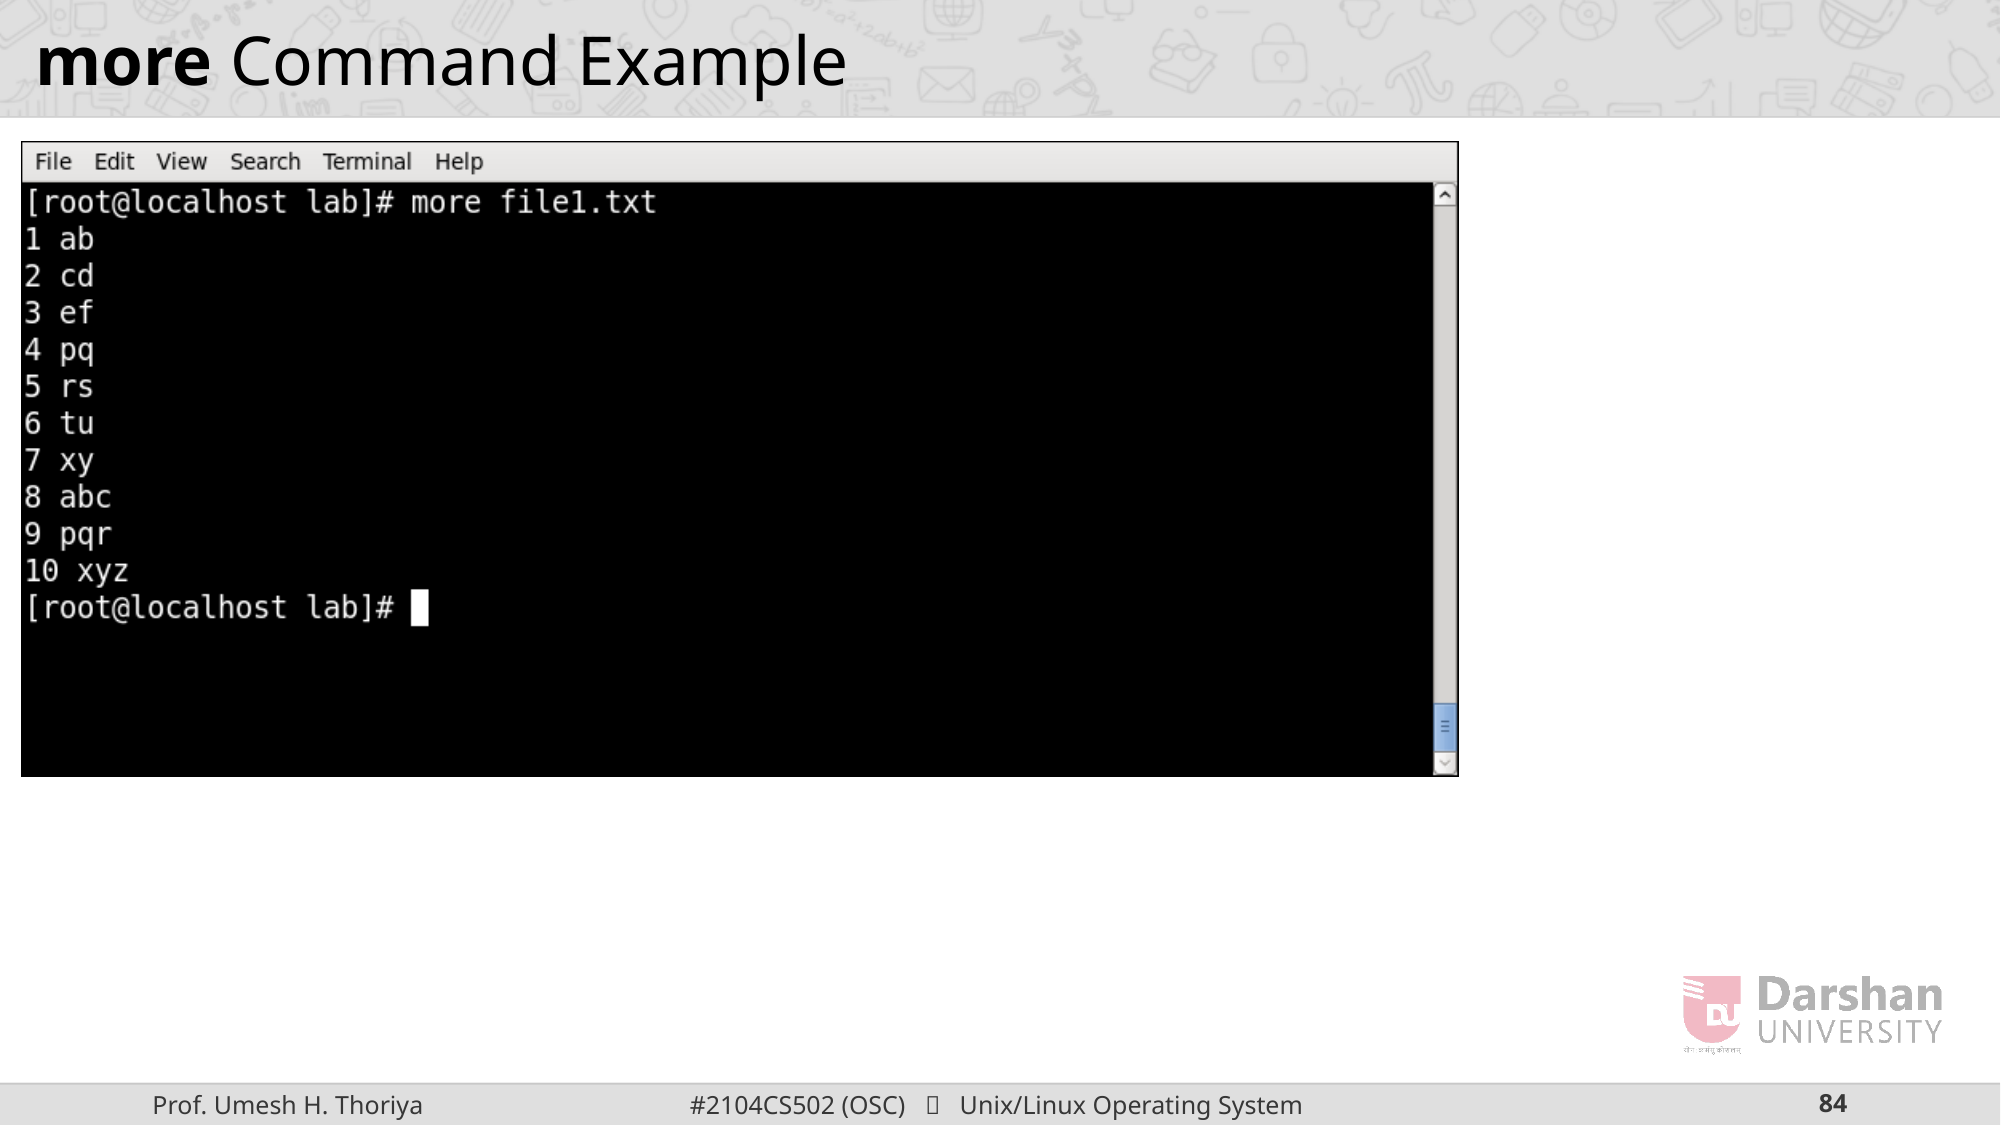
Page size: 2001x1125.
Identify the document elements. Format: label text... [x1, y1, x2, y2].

table_cell Ignores case [1662, 951, 1963, 1079]
title more Command Example [0, 0, 2000, 117]
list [21, 141, 1459, 777]
